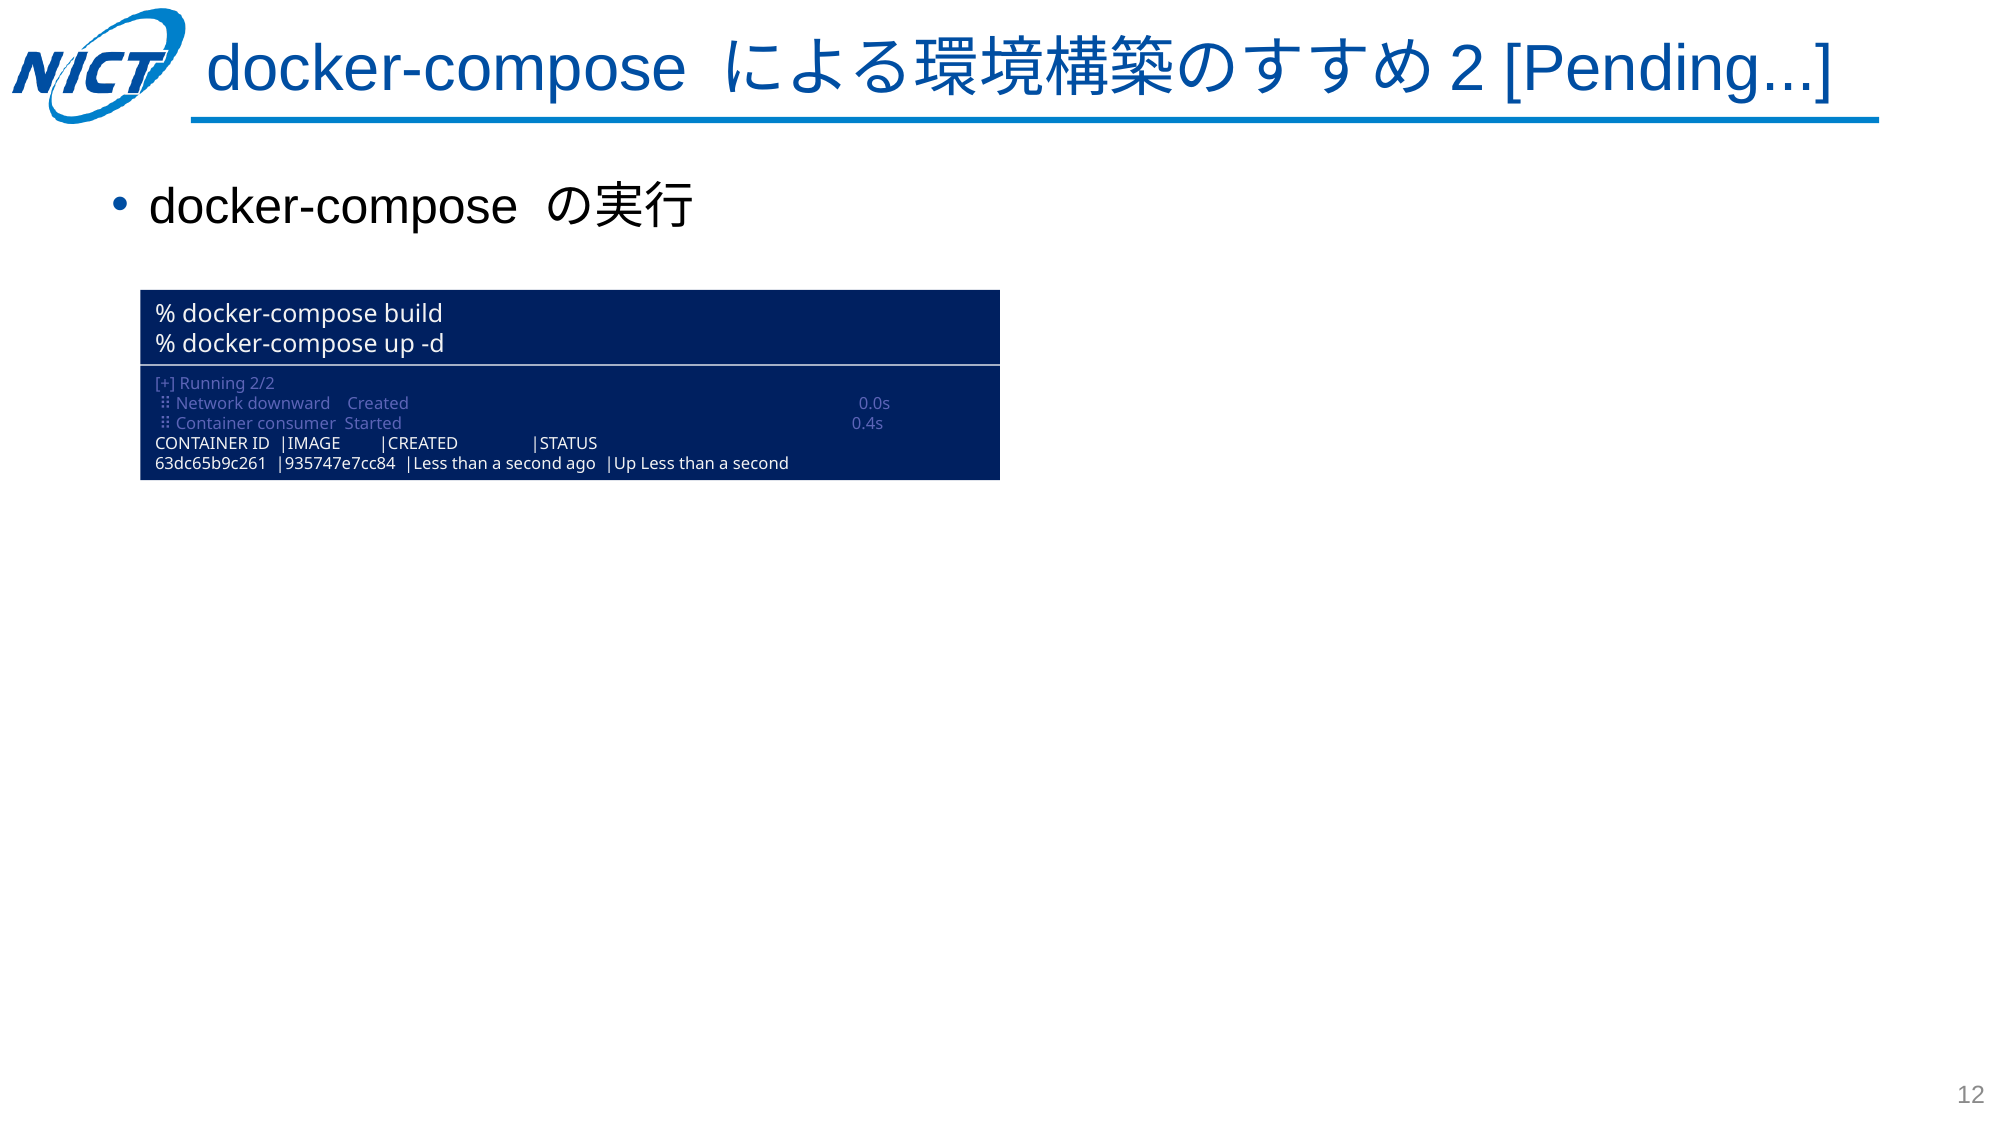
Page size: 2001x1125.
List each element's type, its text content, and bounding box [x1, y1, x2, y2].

title docker-compose による環境構築のすすめ2 [Pending...] [191, 23, 1871, 116]
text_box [140, 289, 1000, 563]
list docker-compose の実行 [96, 166, 1822, 880]
slide_number 12 [1920, 1063, 2000, 1124]
